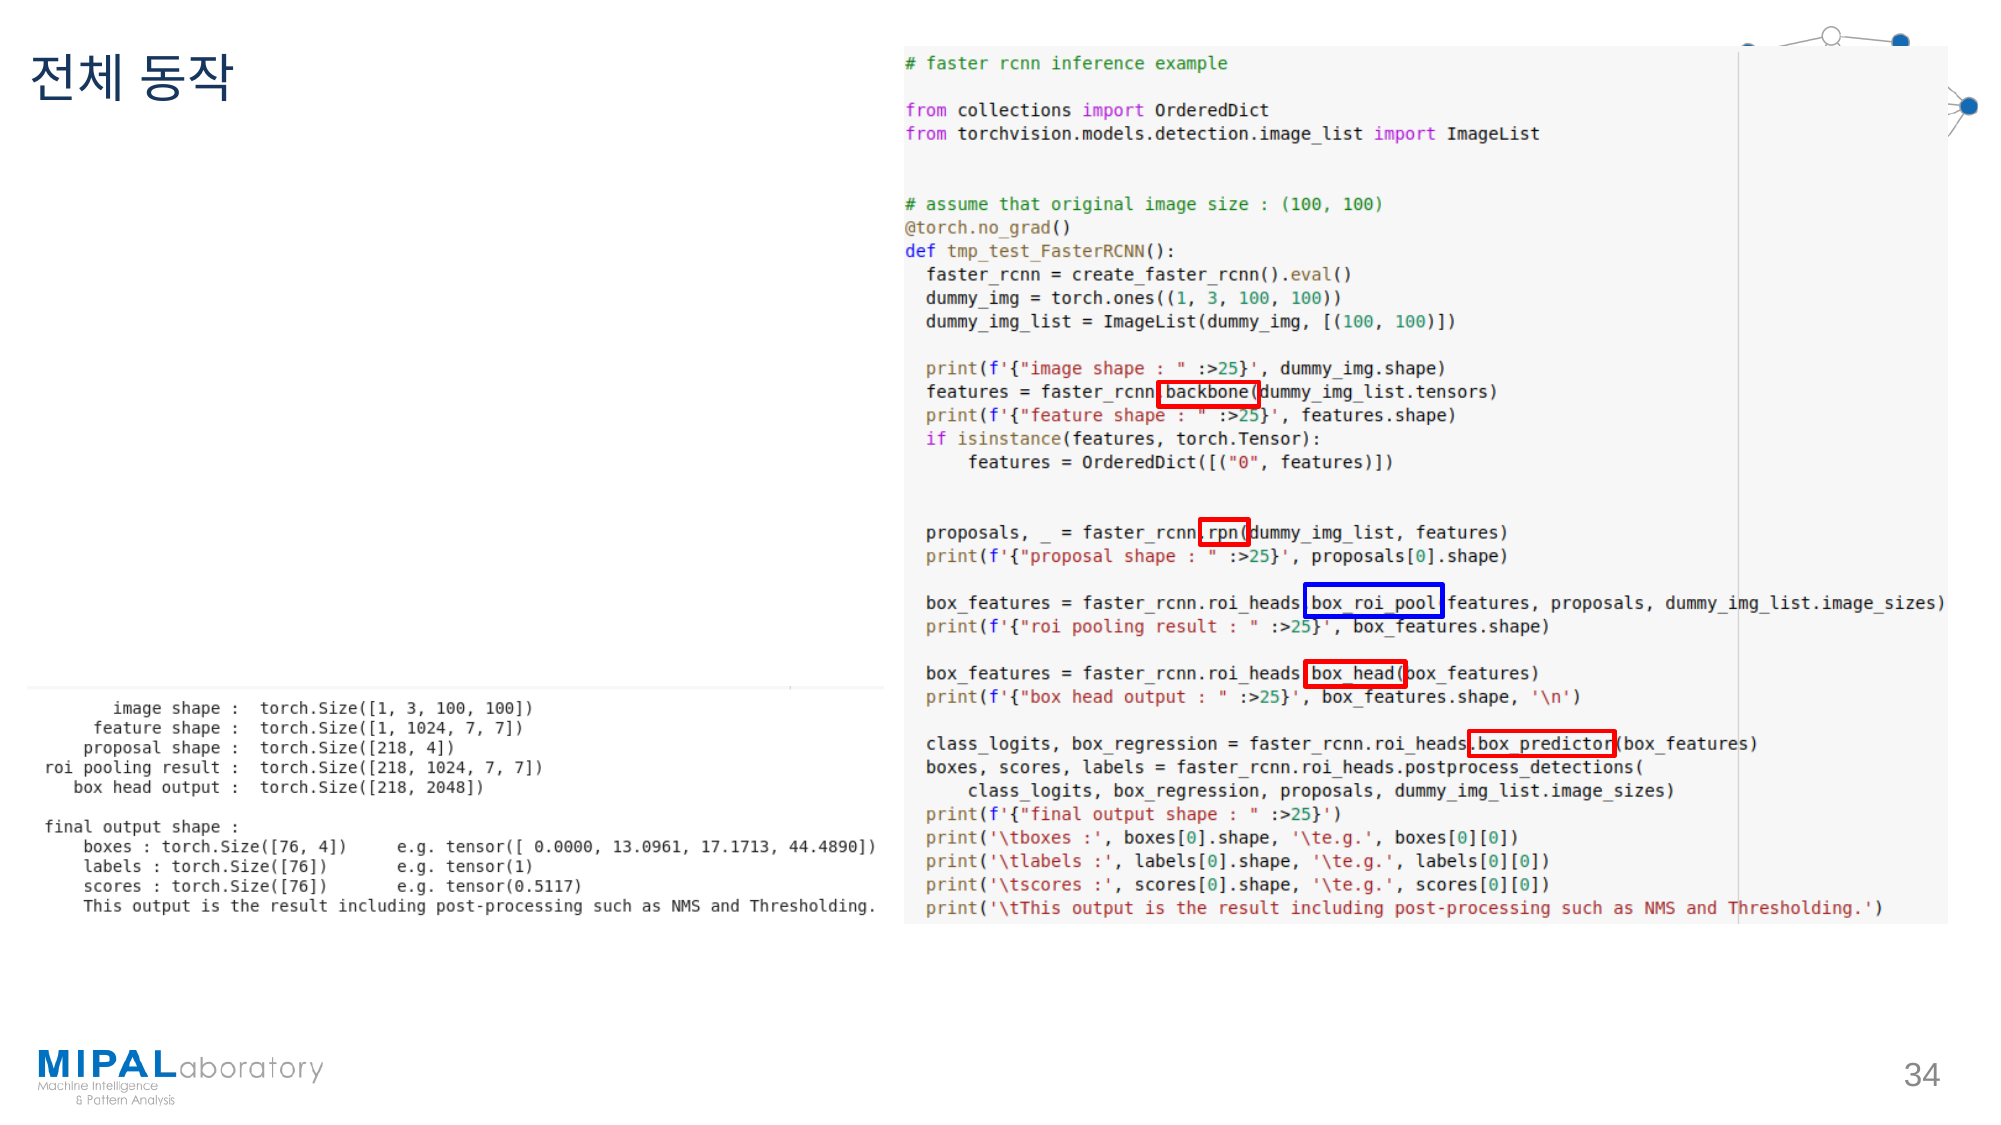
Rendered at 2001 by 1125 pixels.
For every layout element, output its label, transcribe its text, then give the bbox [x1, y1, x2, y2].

slide_number ‹#› [1494, 1042, 1961, 1103]
title 전체 동작 [9, 13, 1810, 140]
picture [38, 1050, 323, 1106]
picture [27, 686, 884, 922]
picture [904, 26, 1978, 925]
